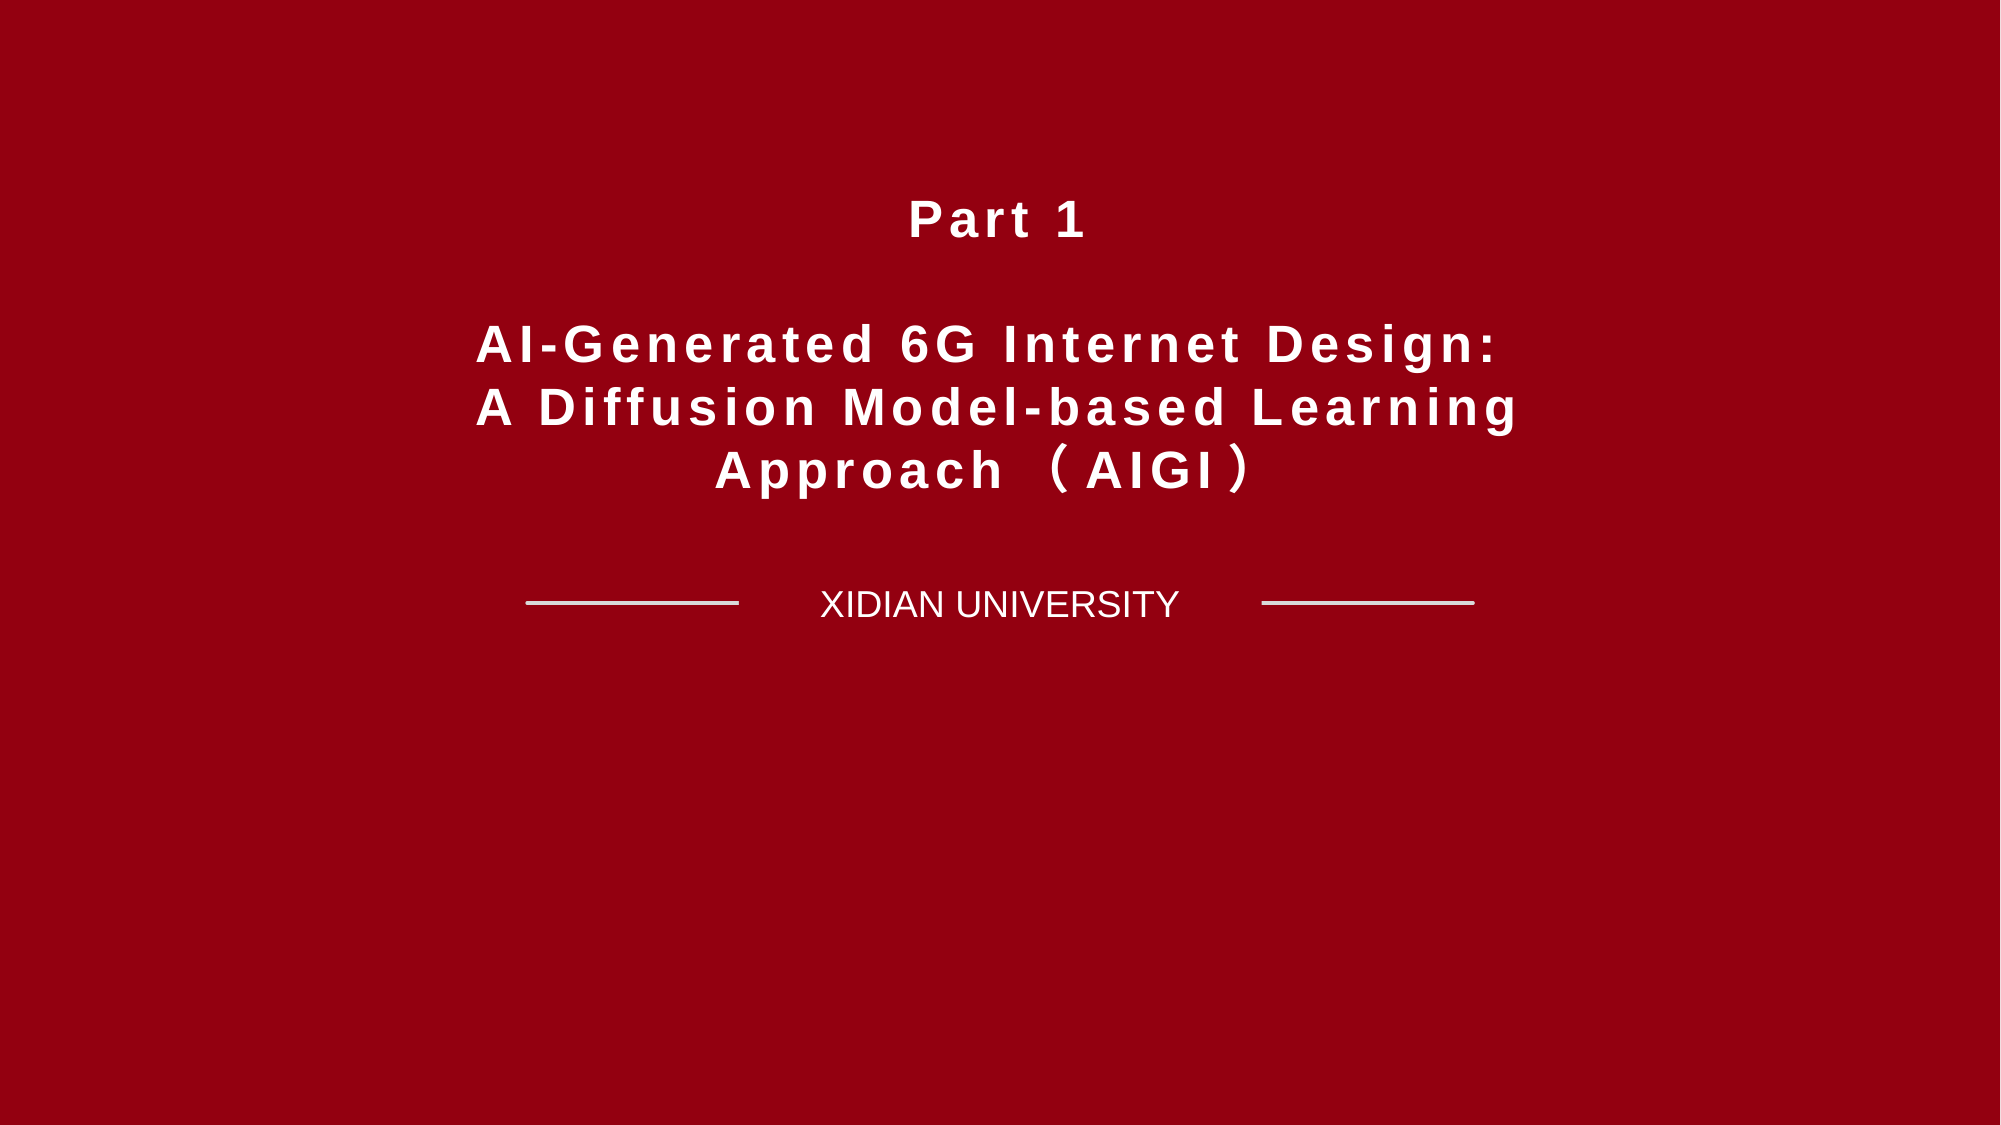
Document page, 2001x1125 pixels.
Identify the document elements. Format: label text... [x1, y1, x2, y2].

title Part 1 AI-Generated 6G Internet Design: A Diffusion Model-based Learning Approach（AIGI） [314, 175, 1686, 572]
